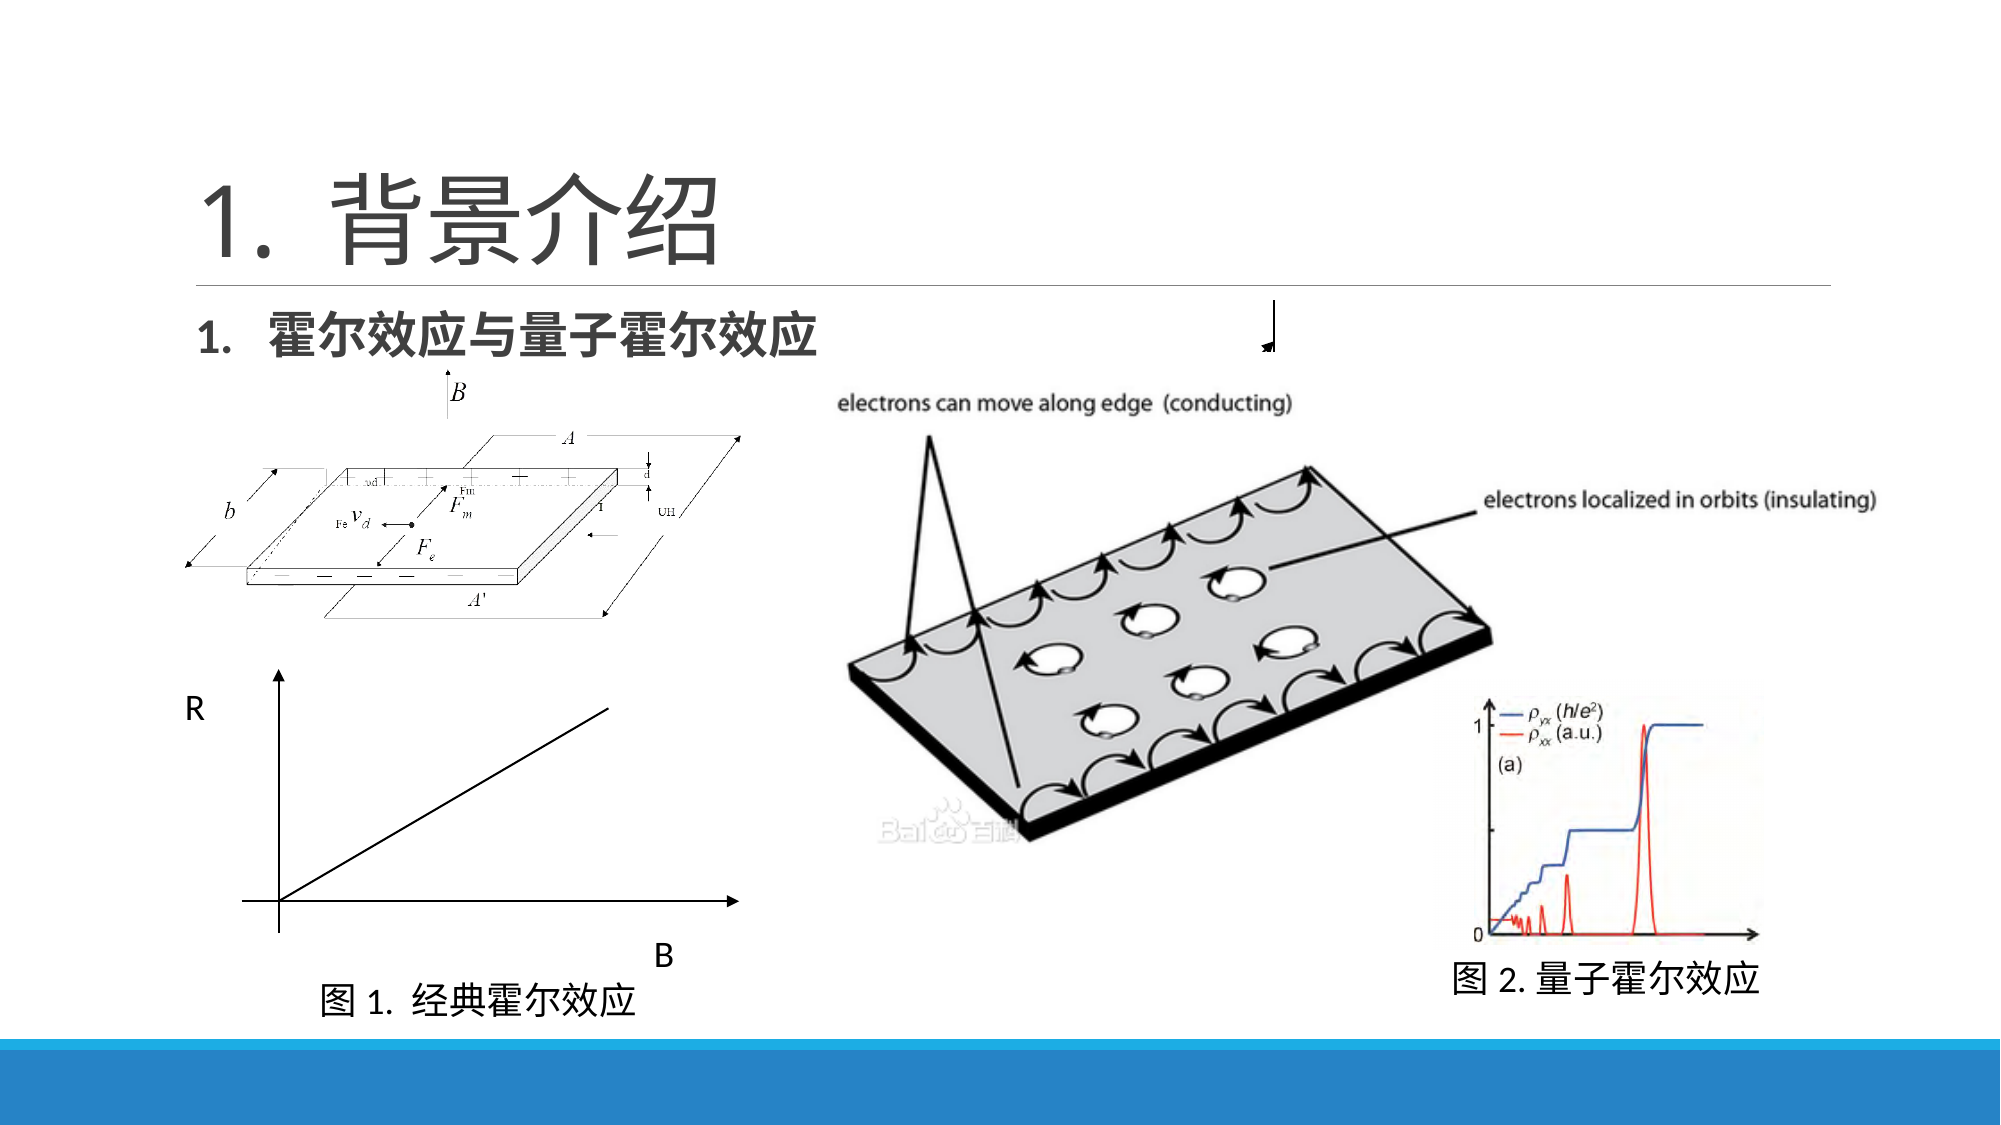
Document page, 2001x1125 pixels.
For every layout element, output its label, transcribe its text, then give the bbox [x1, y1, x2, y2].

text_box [169, 668, 933, 1001]
picture [824, 352, 1896, 869]
picture [179, 342, 749, 634]
list 1. 霍尔效应与量子霍尔效应 [180, 302, 1016, 469]
text_box 图1. 经典霍尔效应 [304, 1009, 804, 1030]
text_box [1433, 679, 1937, 1009]
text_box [1087, 299, 1633, 349]
title 1. 背景介绍 [180, 47, 1830, 285]
